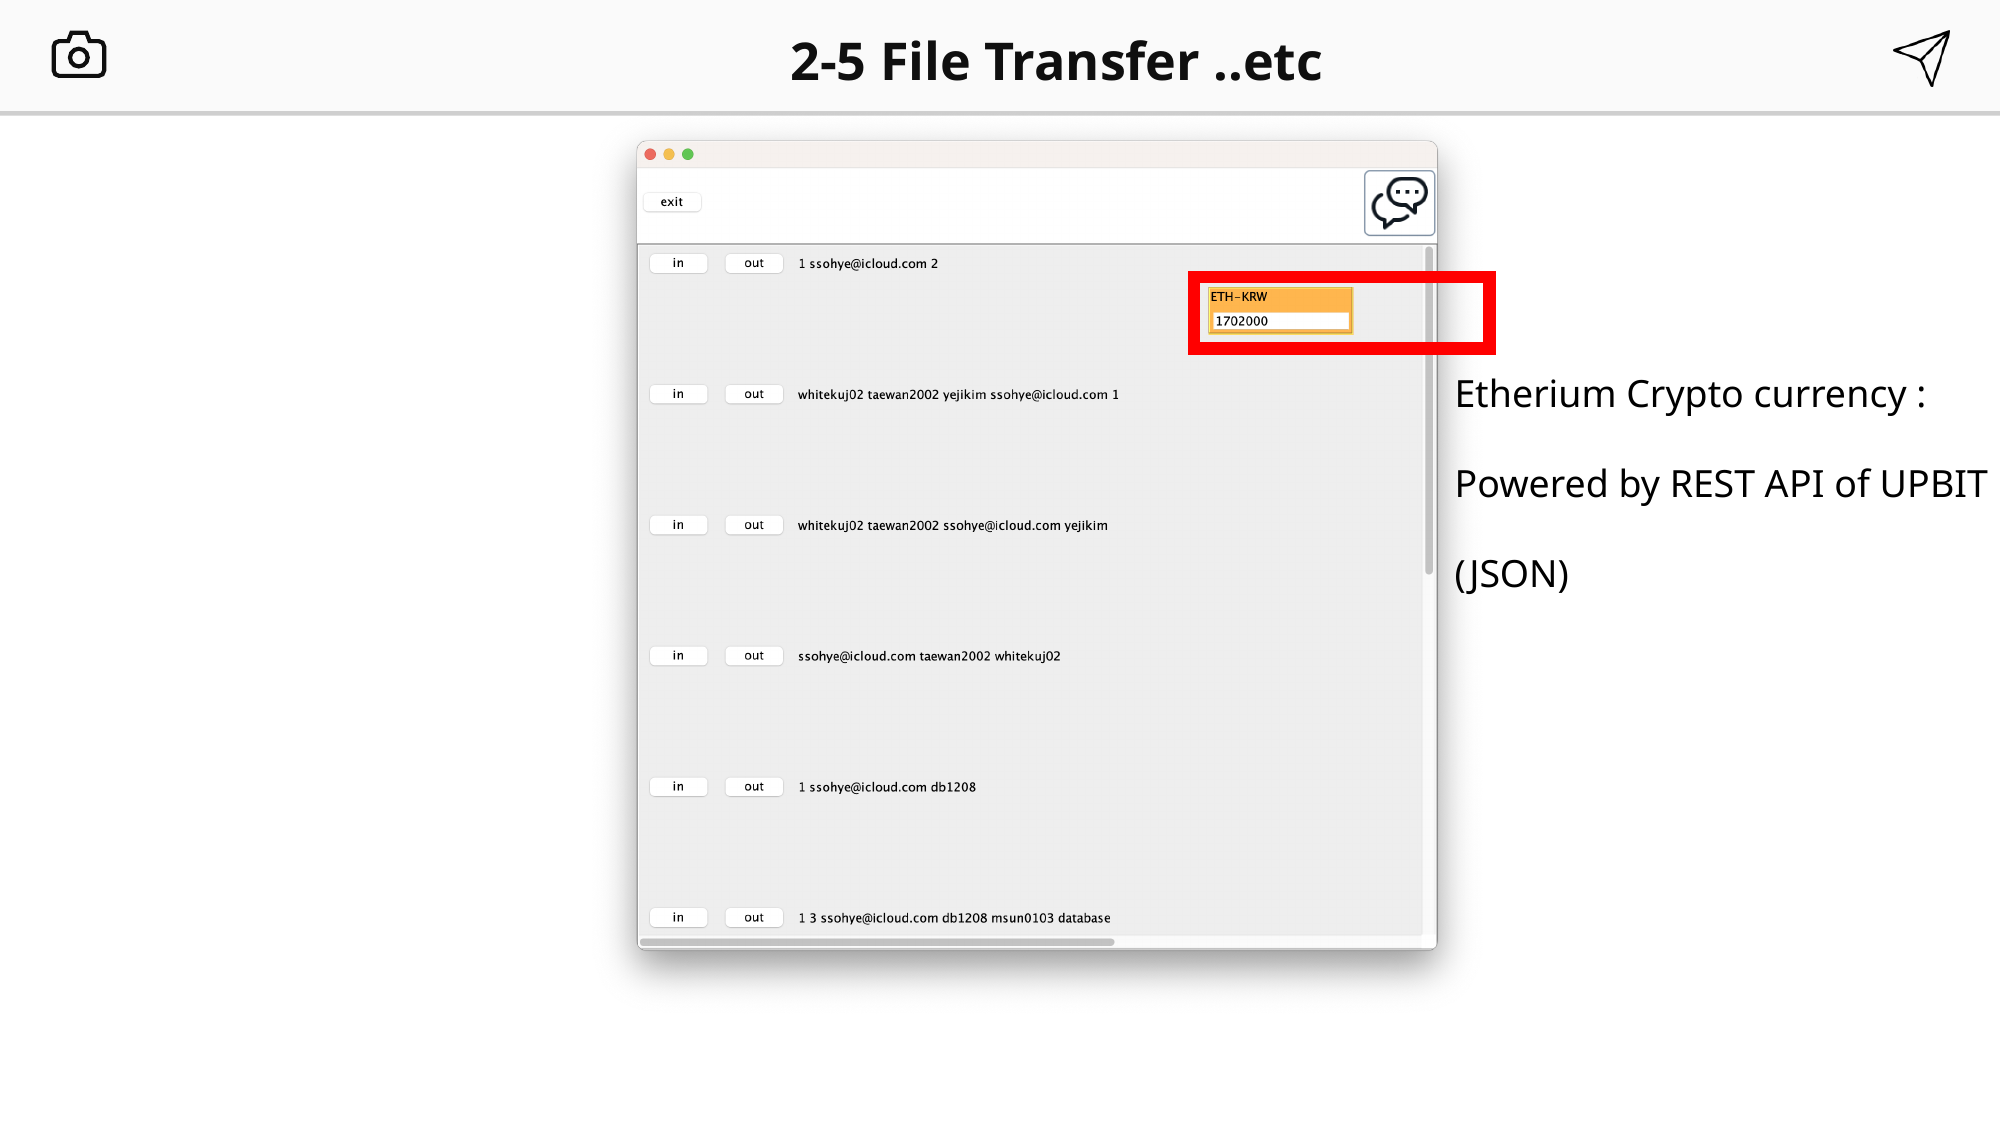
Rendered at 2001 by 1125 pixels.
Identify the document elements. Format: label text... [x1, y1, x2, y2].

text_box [53, 32, 105, 76]
text_box Etherium Crypto currency : Powered by REST API of UPBIT (JSON) [1490, 362, 2000, 602]
picture [583, 105, 1490, 1020]
picture [1893, 30, 1950, 87]
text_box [0, 0, 2000, 116]
